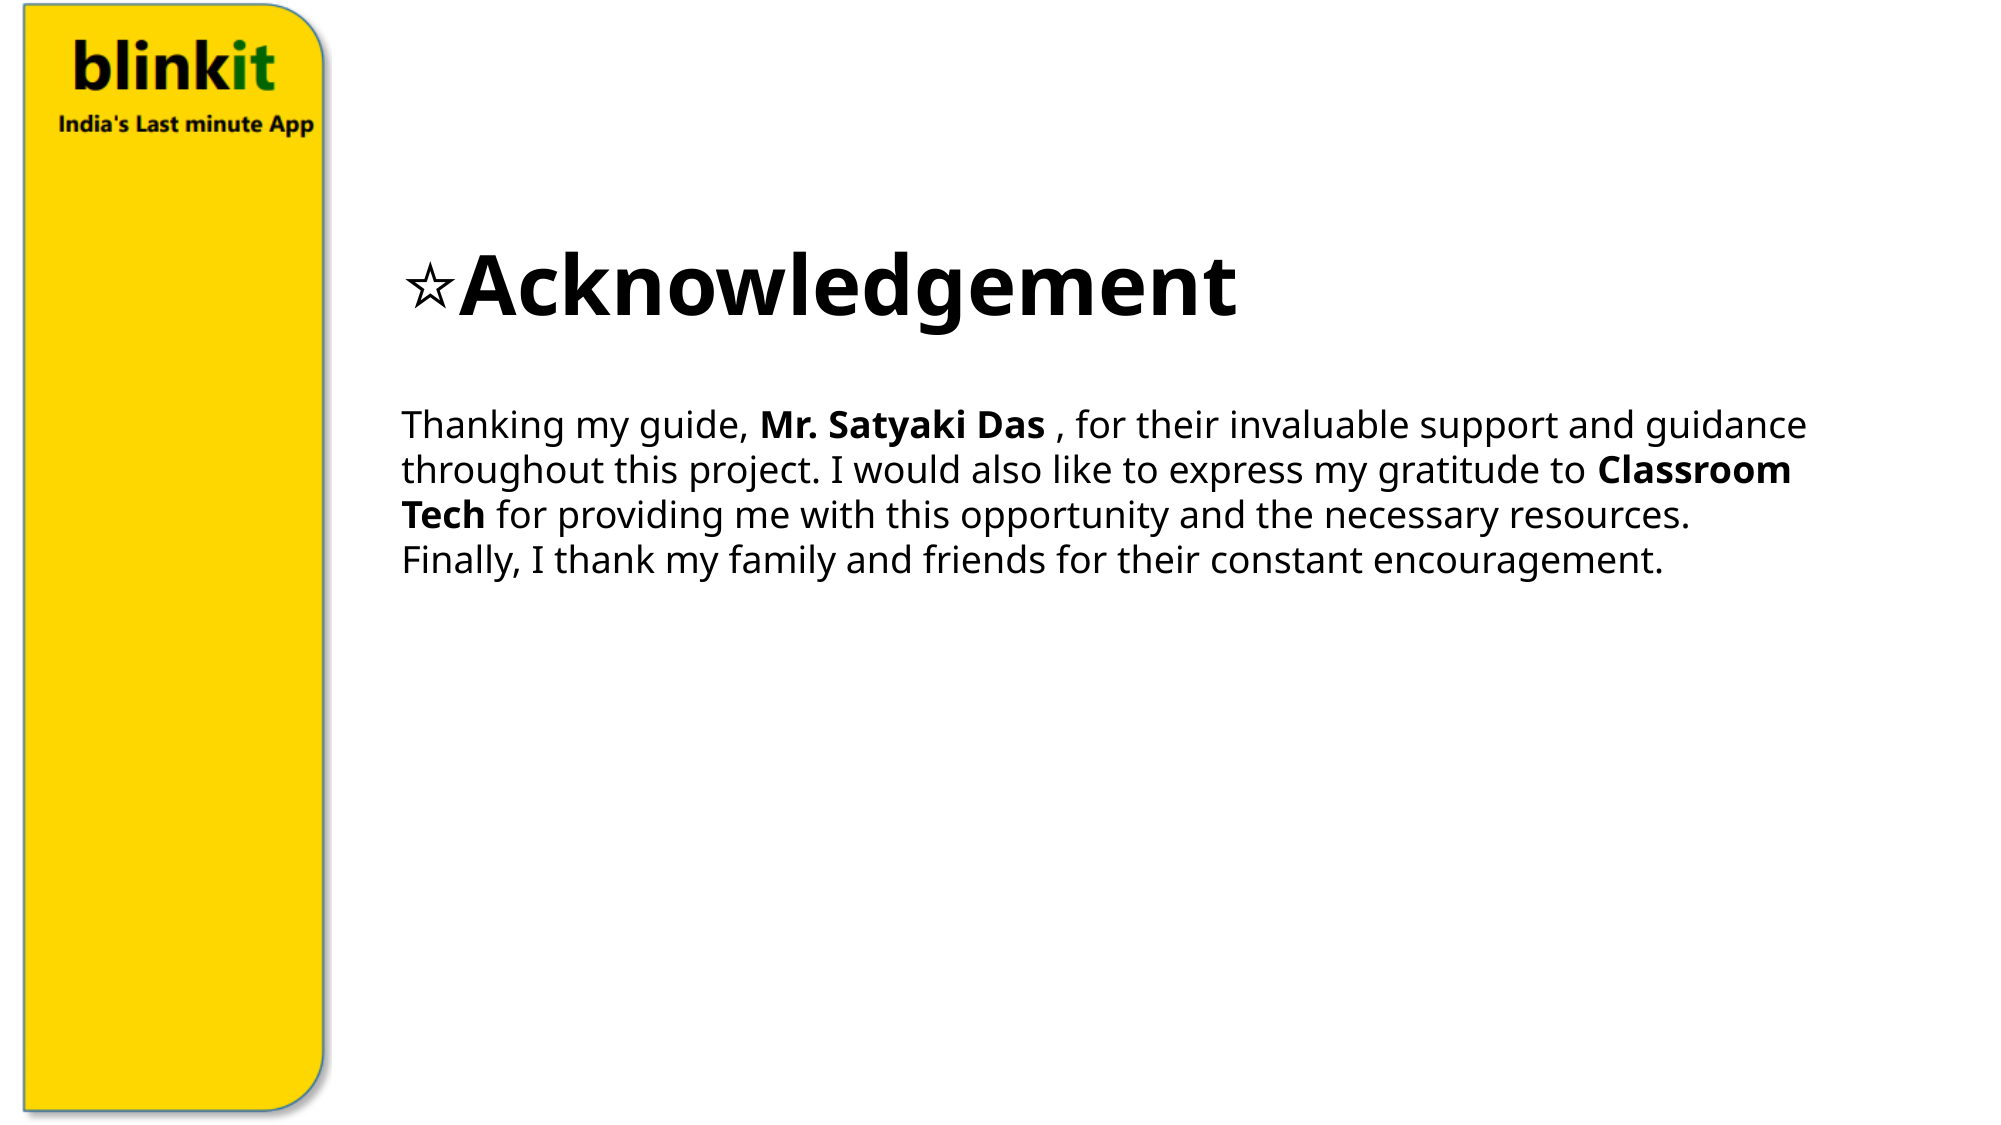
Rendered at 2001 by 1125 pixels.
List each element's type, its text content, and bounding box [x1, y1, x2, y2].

text_box Thanking my guide, Mr. Satyaki Das , for their invaluable support and guidance throughout this project. I would also like to express my gratitude to Classroom Tech for providing me with this opportunity and the necessary resources. Finally, I thank my family and friends for their constant encouragement. [386, 393, 1834, 634]
text_box ⭐Acknowledgement [386, 224, 1480, 340]
picture [20, 0, 332, 1125]
